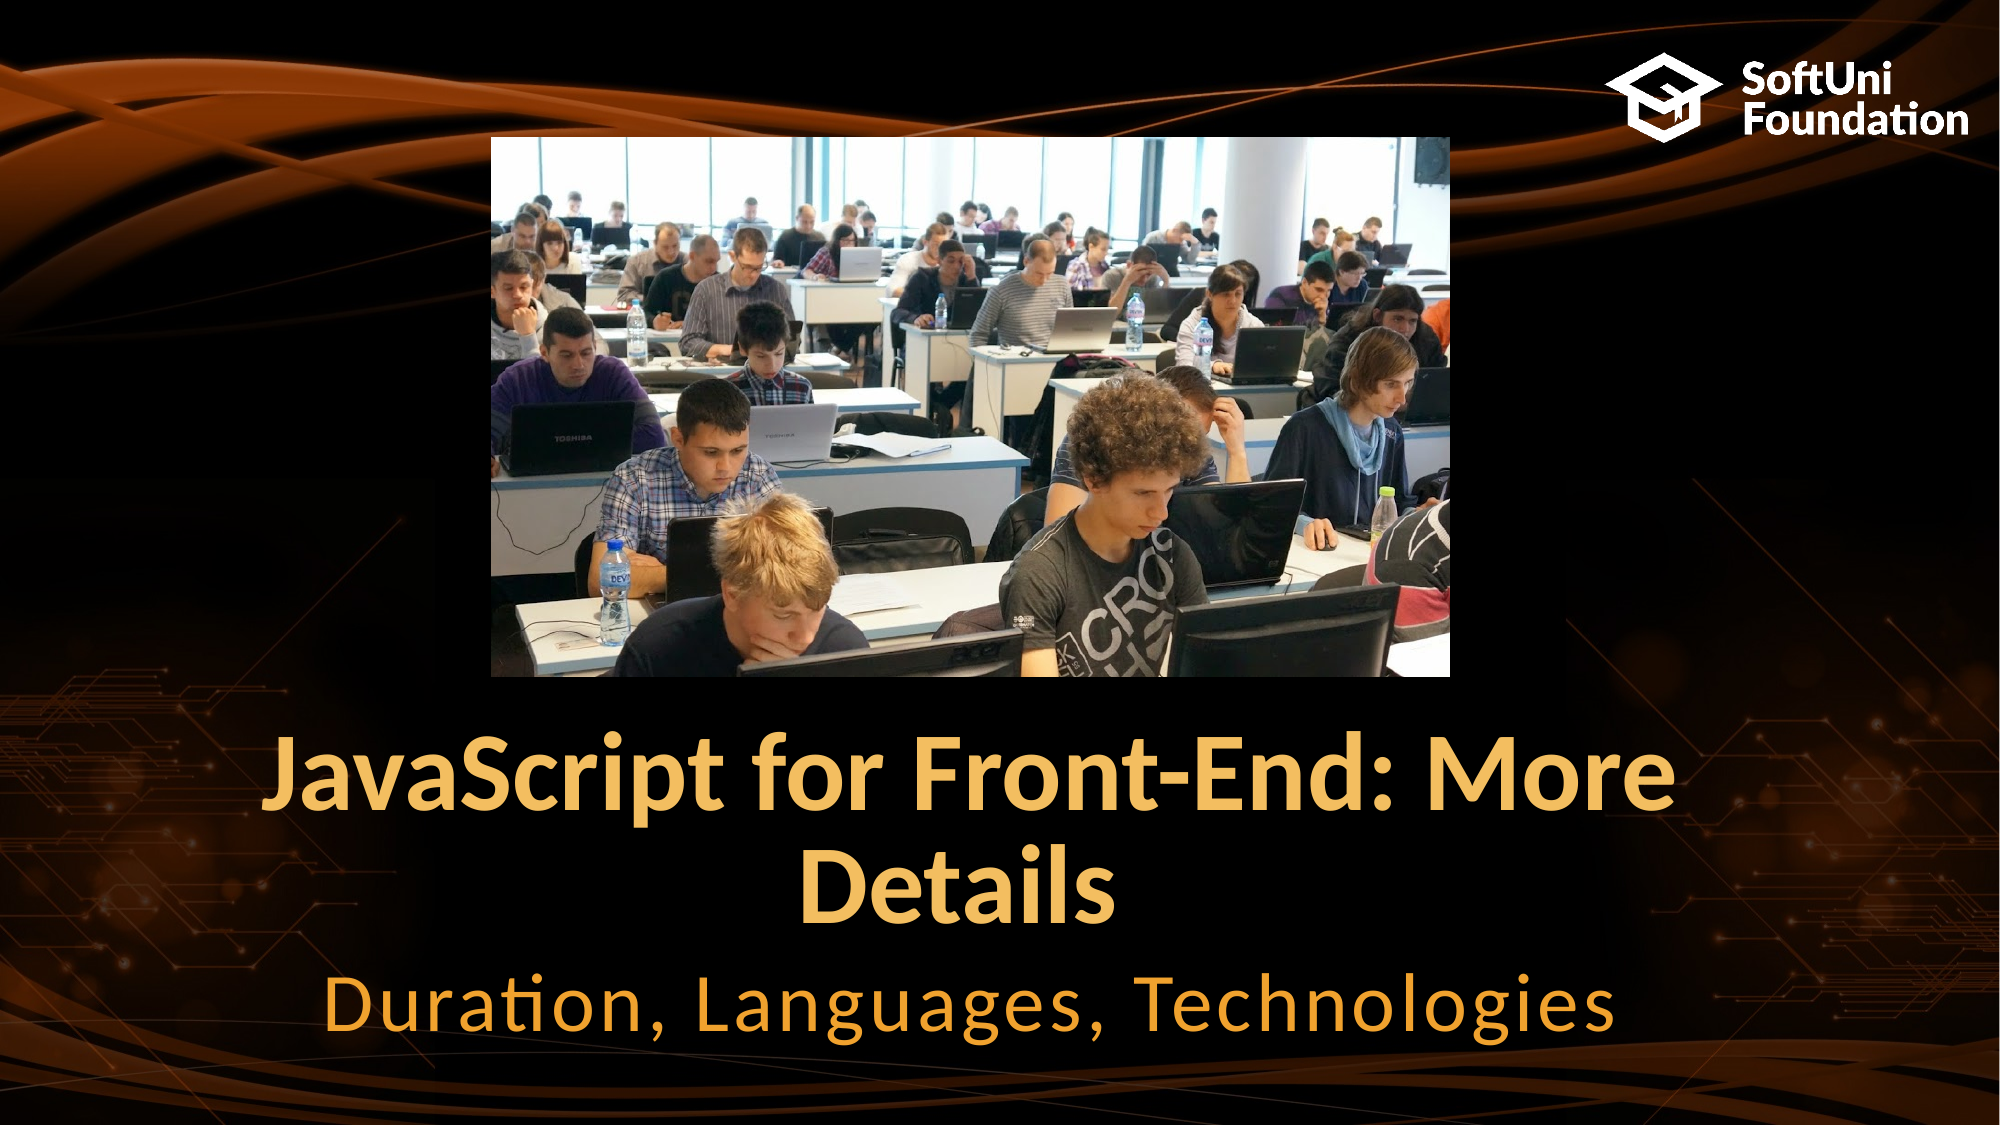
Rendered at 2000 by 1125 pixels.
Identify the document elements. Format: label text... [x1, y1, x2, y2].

title JavaScript for Front-End: More Details [141, 712, 1800, 952]
list Duration, Languages, Technologies [237, 937, 1704, 1051]
picture [0, 0, 2000, 1125]
